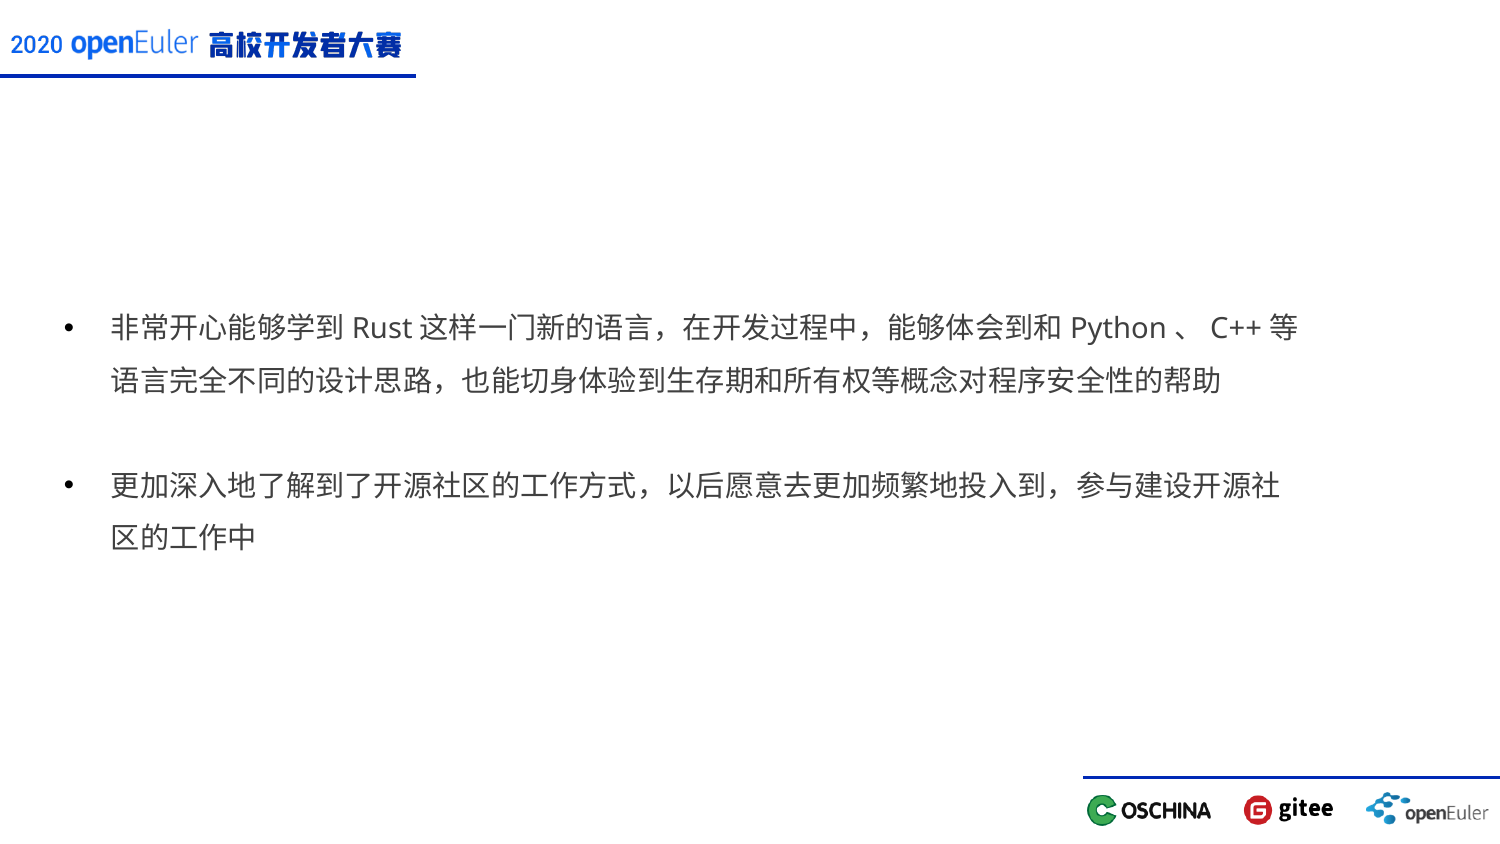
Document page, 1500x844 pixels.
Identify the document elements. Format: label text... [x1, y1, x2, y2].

picture [1077, 788, 1500, 828]
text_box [10, 28, 401, 60]
text_box 非常开心能够学到Rust这样一门新的语言，在开发过程中，能够体会到和Python、C++等语言完全不同的设计思路，也能切身体验到生存期和所有权等概念对程序安全性的帮助 更加深入地了解到了开源社区的工作方式，以后愿意去更加频繁地投入到，参与建设开源社区的工作中 [49, 285, 1319, 562]
